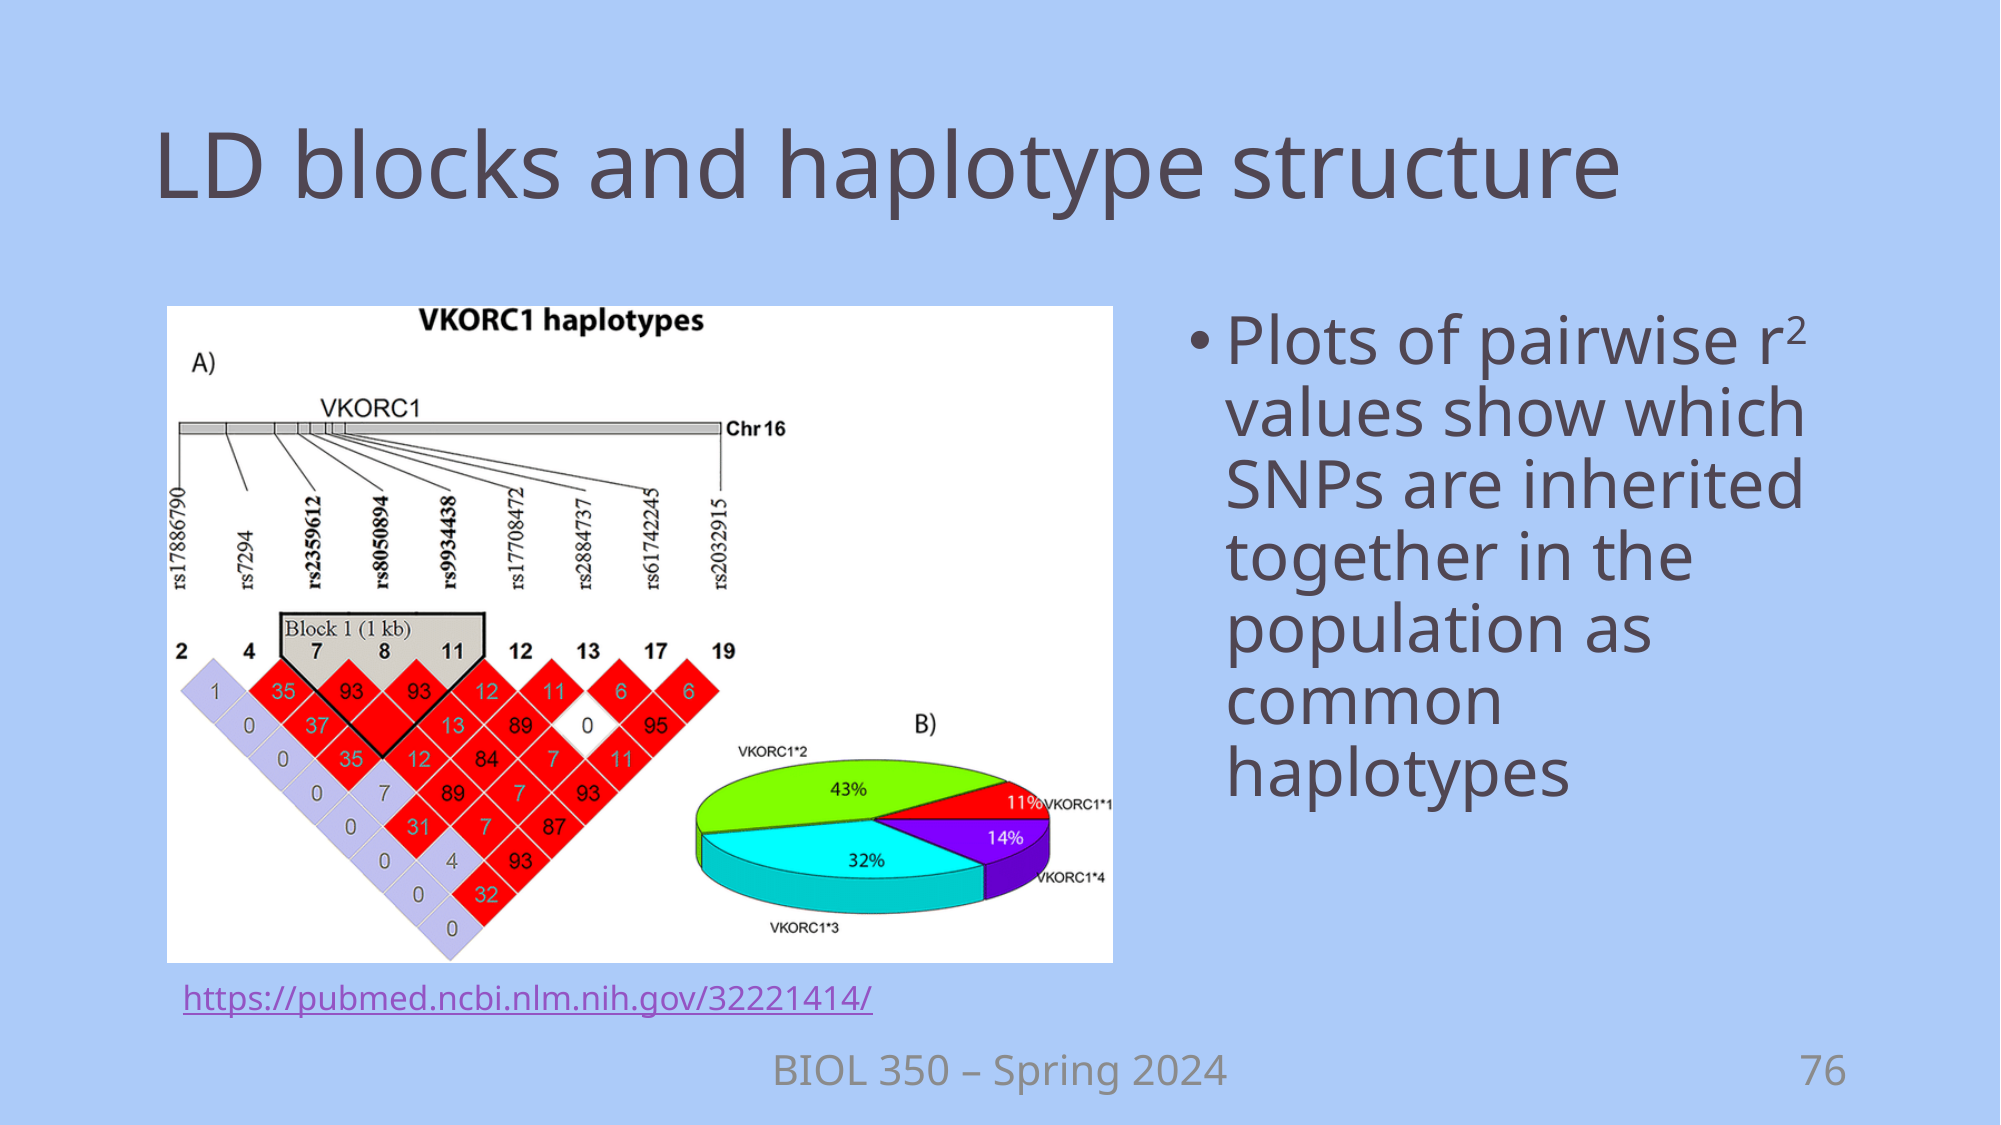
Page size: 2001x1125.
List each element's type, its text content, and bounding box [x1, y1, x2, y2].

title LD blocks and haplotype structure [137, 59, 1863, 278]
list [167, 306, 1113, 963]
list Plots of pairwise r2 values show which SNPs are inherited together in the population as common haplotypes [1173, 299, 1863, 1014]
slide_number 76 [1412, 1042, 1863, 1103]
footer BIOL 350 – Spring 2024 [662, 1042, 1338, 1103]
text_box https://pubmed.ncbi.nlm.nih.gov/32221414/ [167, 969, 1000, 1030]
